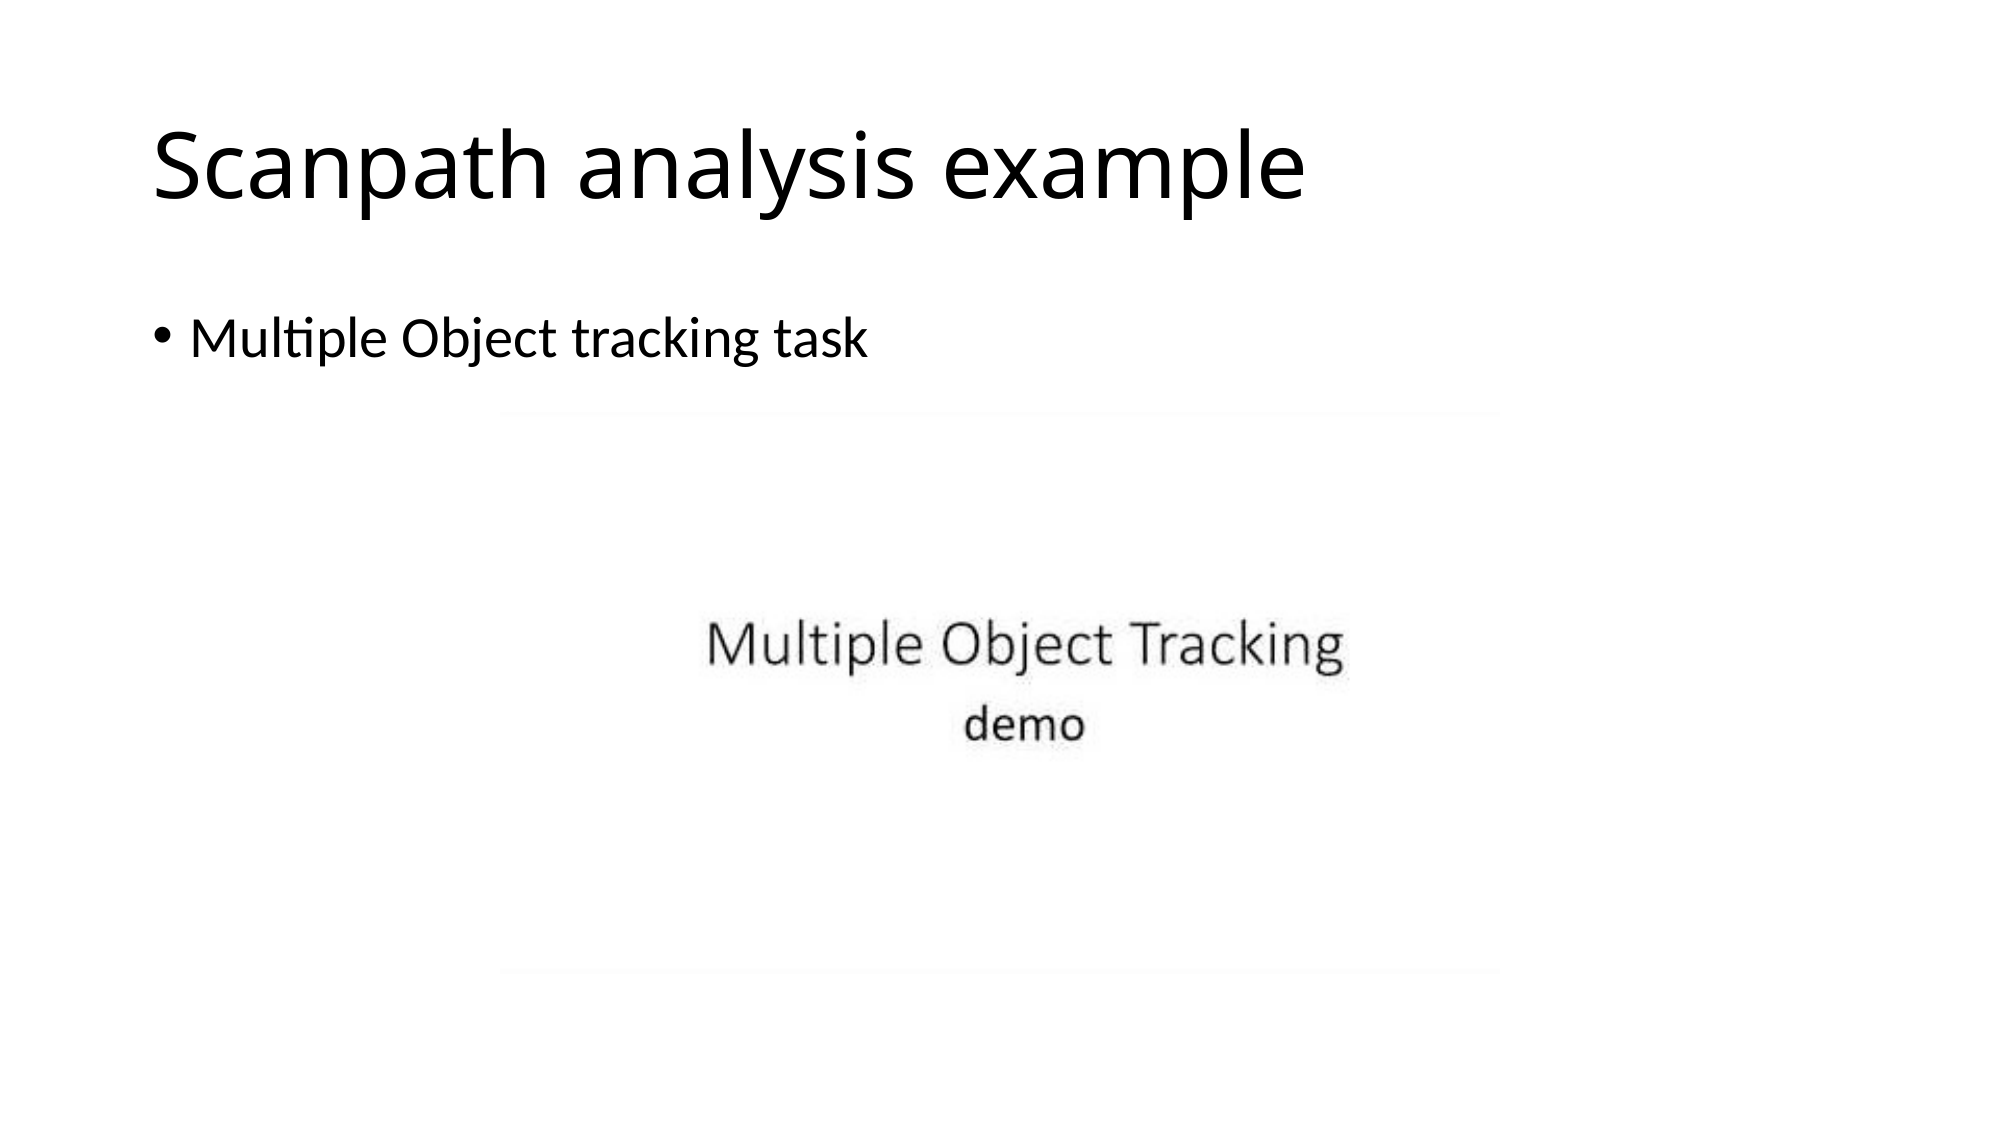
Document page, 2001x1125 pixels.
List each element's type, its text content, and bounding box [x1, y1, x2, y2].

title Scanpath analysis example [137, 59, 1863, 278]
list Multiple Object tracking task [137, 299, 1863, 1014]
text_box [499, 411, 1500, 975]
